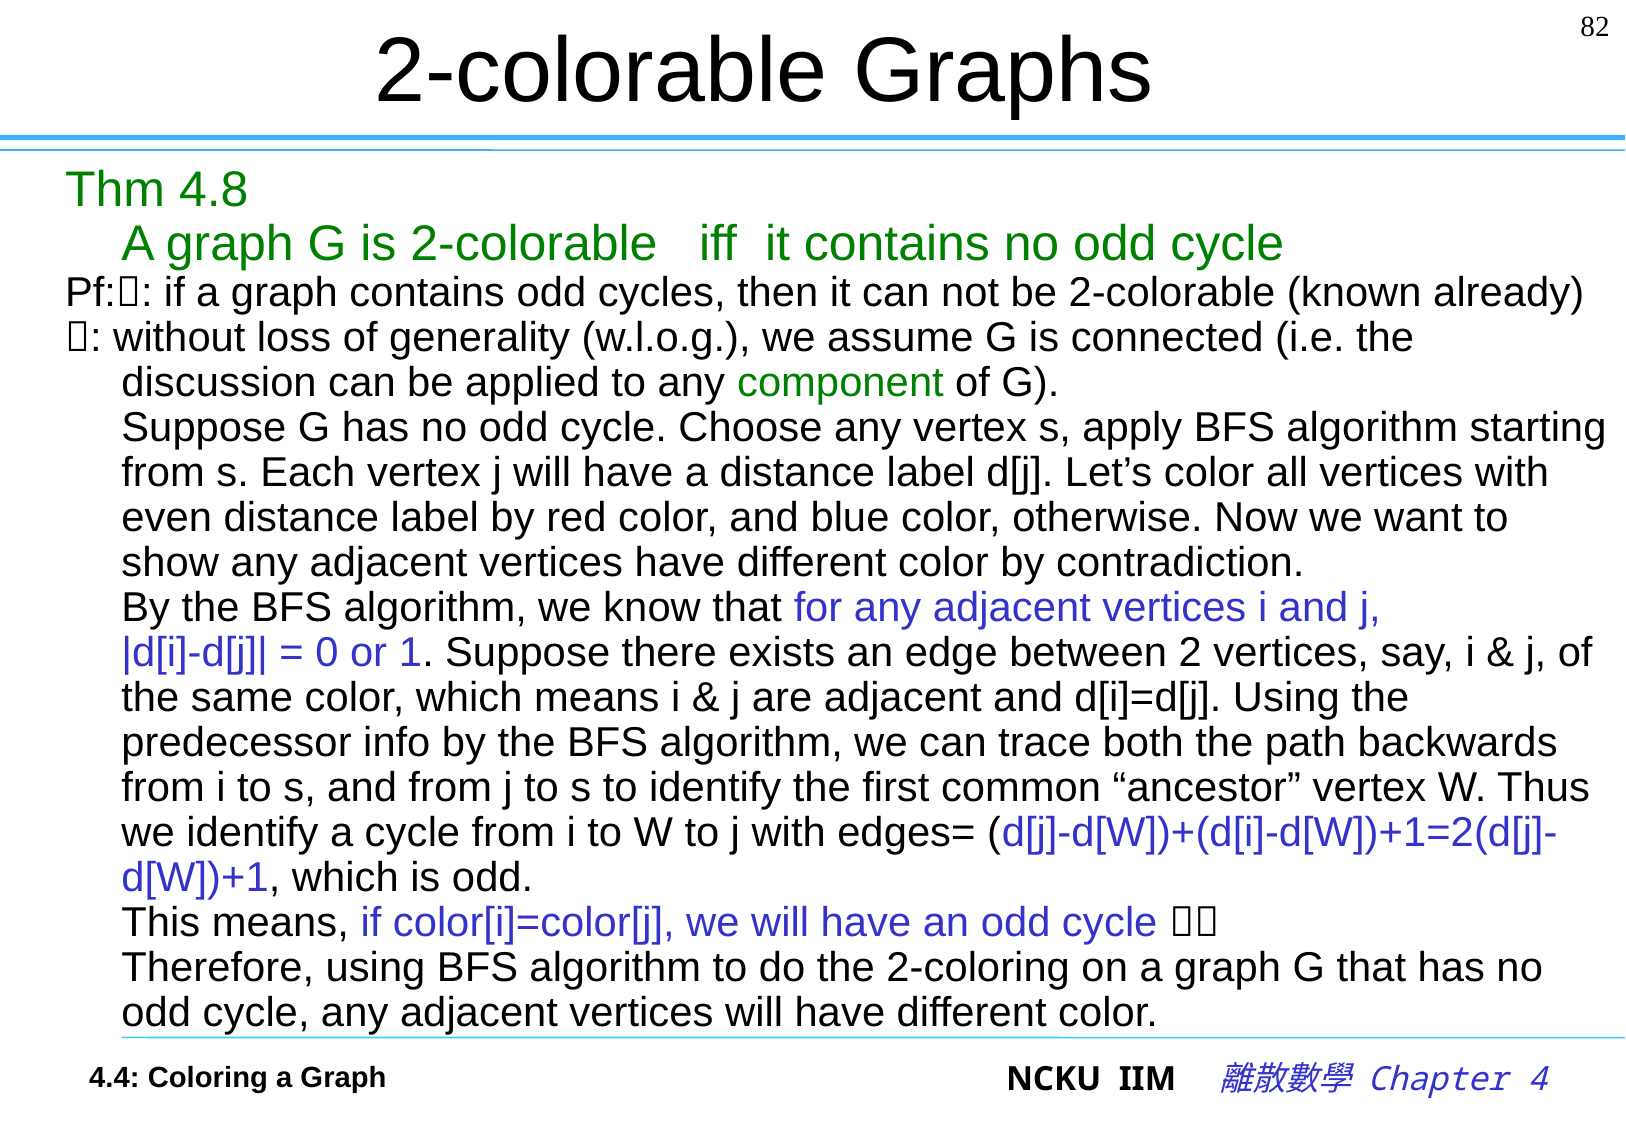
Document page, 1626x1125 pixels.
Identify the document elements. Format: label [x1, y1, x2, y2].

slide_number [1490, 0, 1625, 75]
list [50, 155, 1625, 1081]
title [39, 0, 1490, 130]
text_box [74, 1051, 402, 1101]
